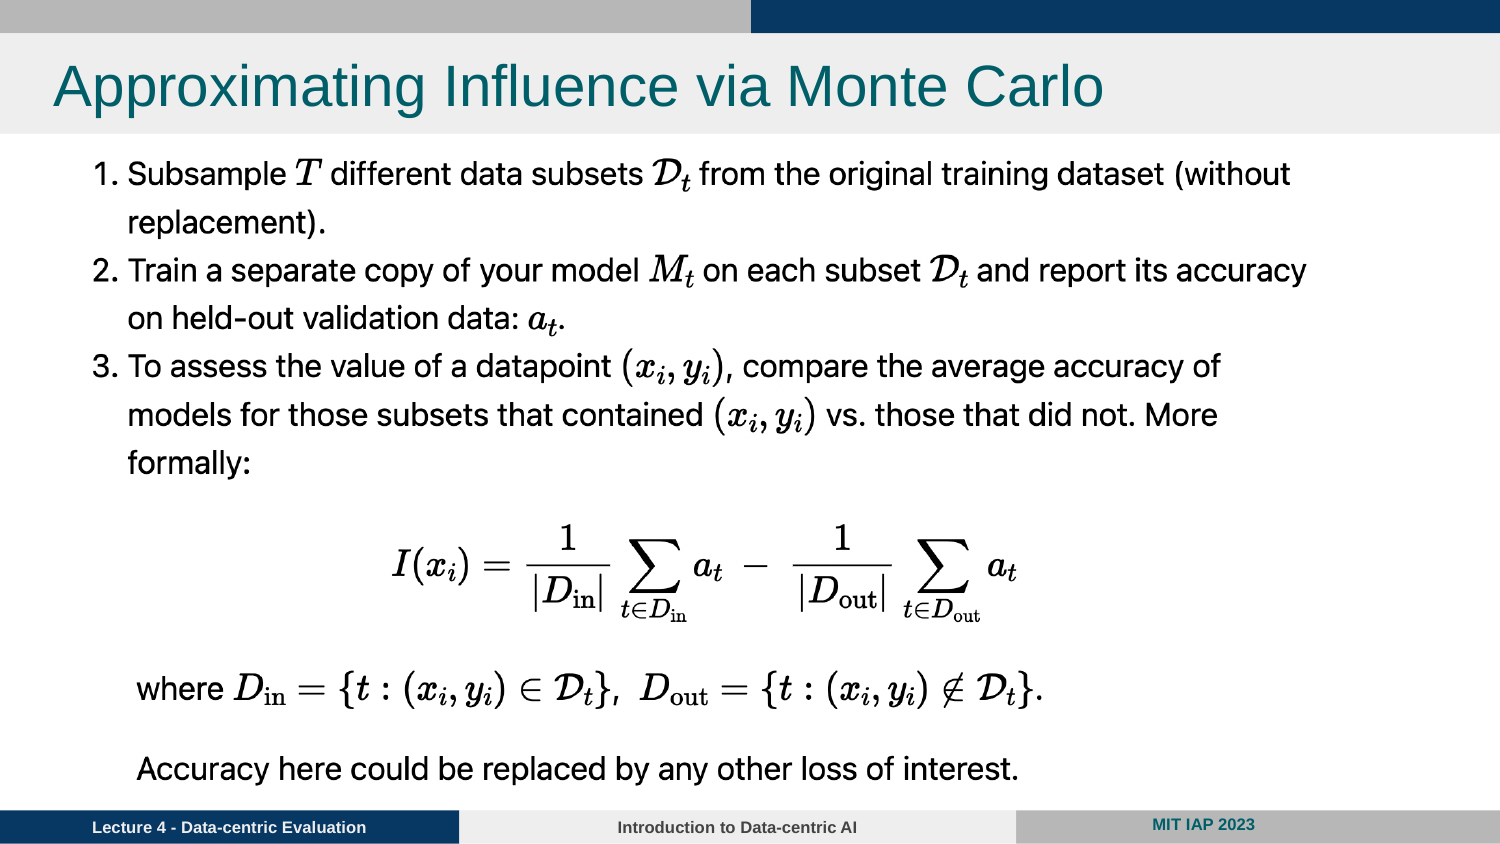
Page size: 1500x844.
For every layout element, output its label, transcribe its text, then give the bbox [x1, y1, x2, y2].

picture [73, 142, 1324, 798]
title Approximating Influence via Monte Carlo [38, 33, 1437, 134]
